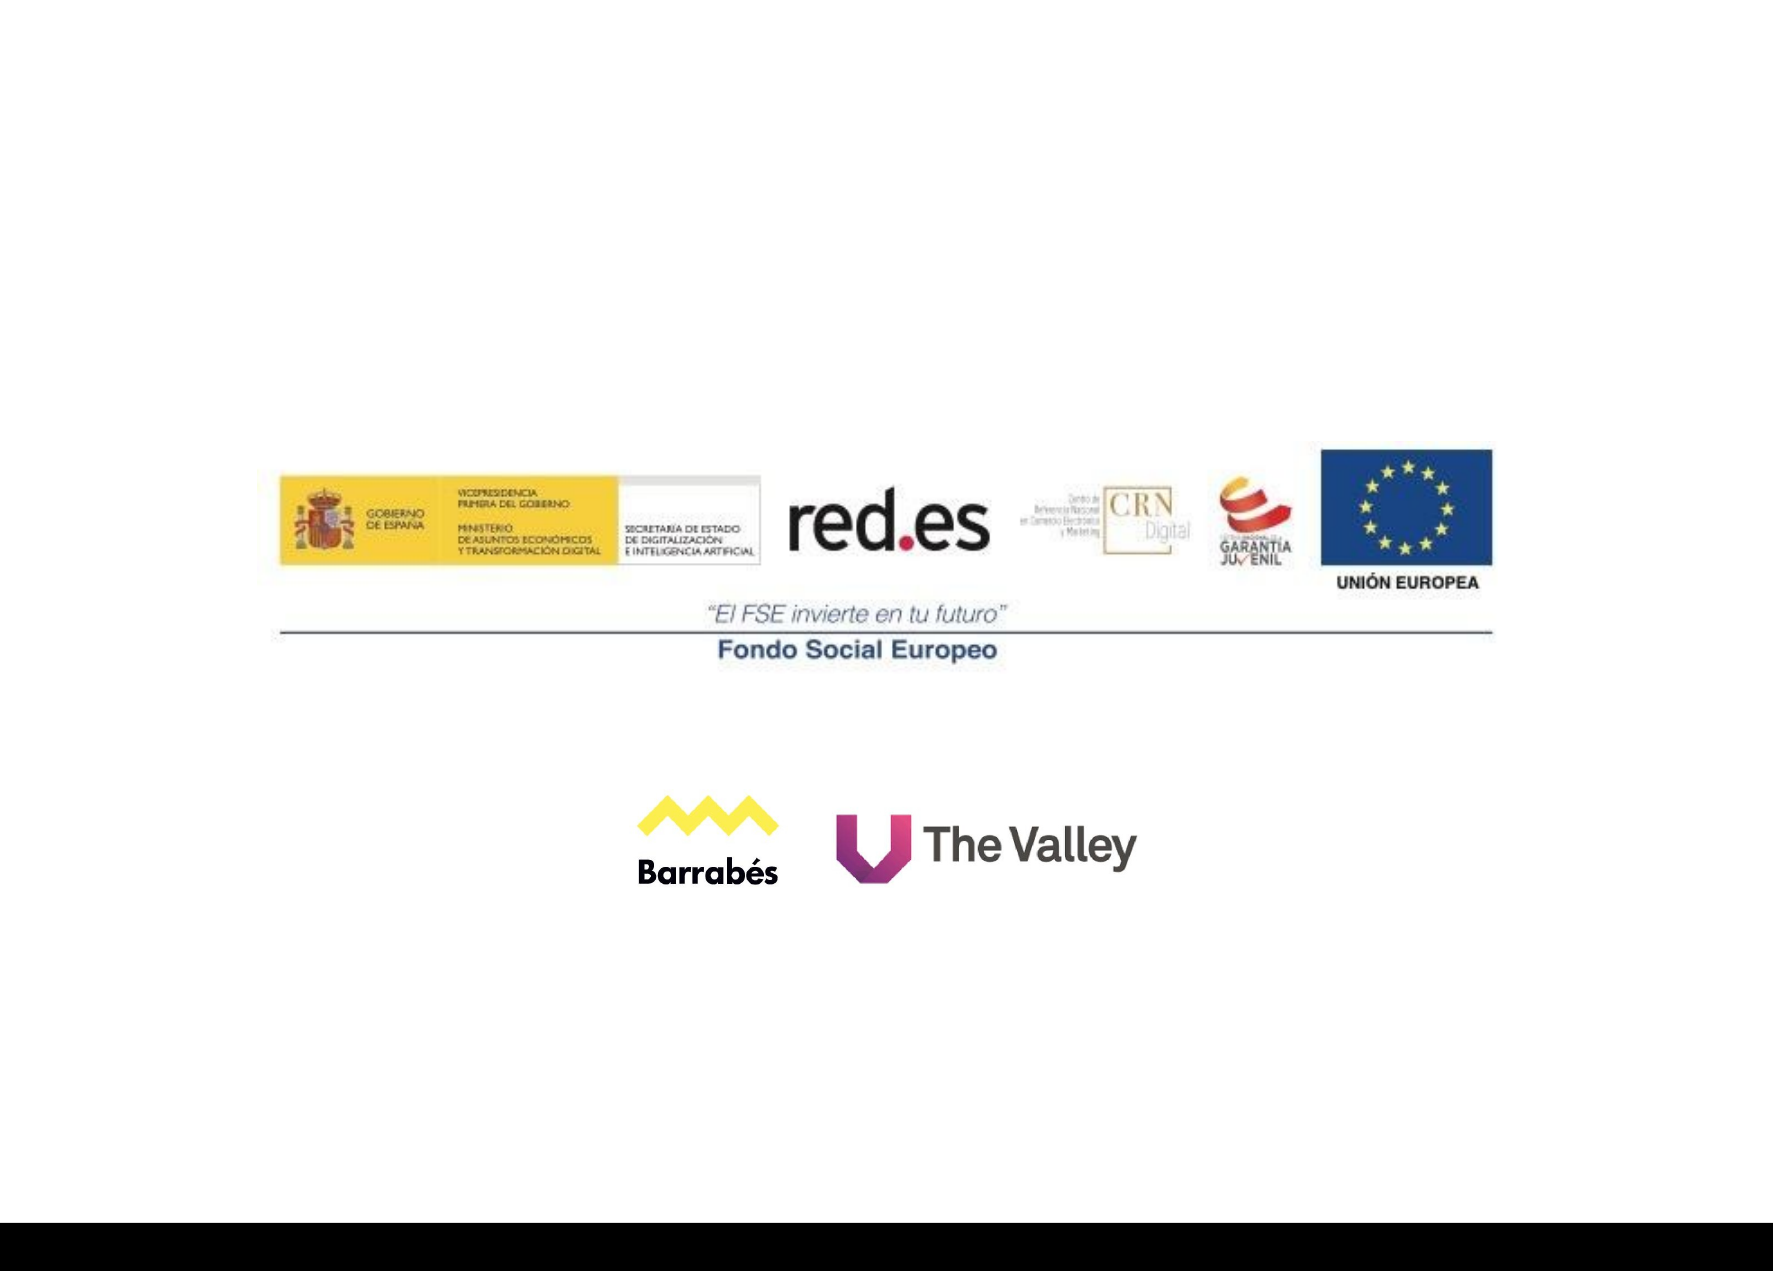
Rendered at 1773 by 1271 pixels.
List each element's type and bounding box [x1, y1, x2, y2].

picture [257, 441, 1498, 674]
picture [629, 789, 1140, 888]
